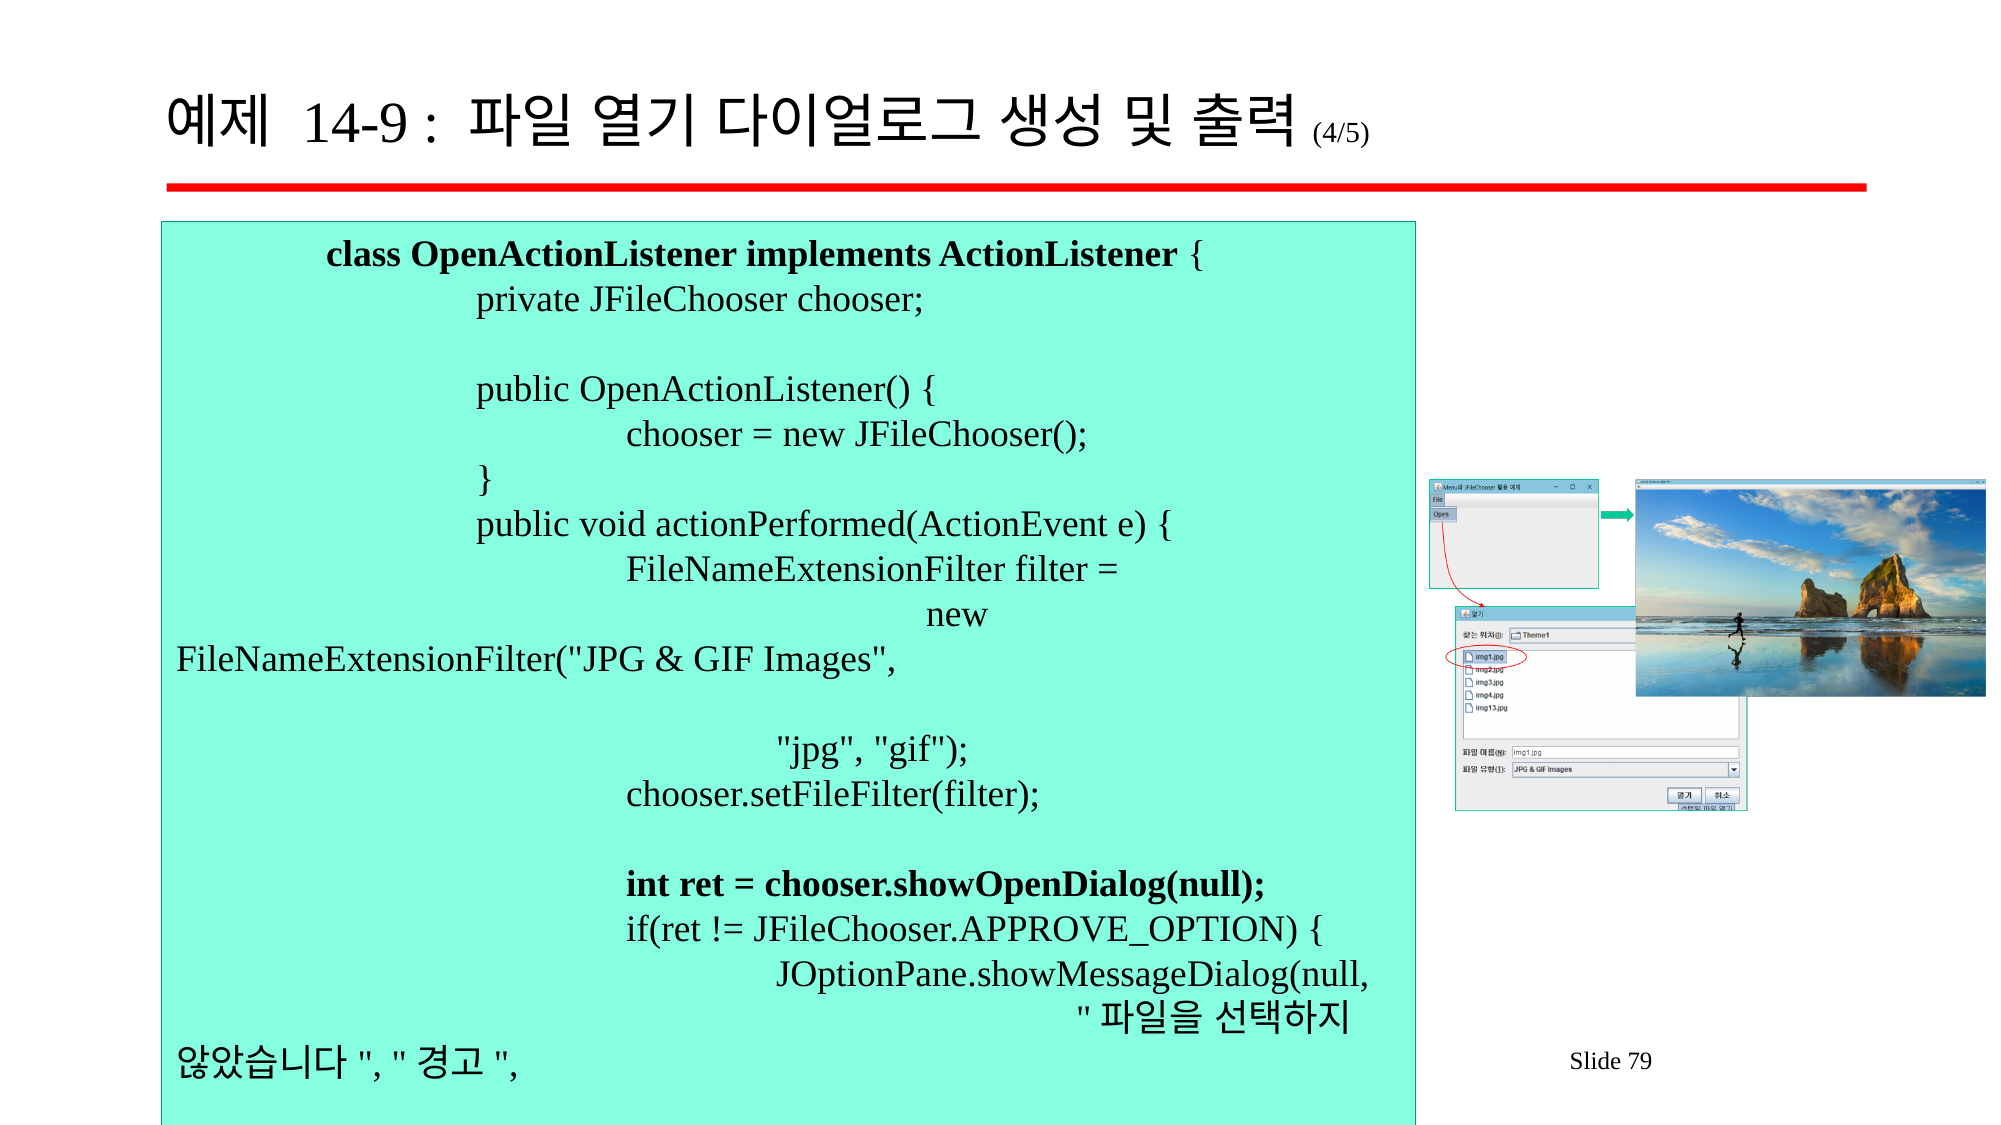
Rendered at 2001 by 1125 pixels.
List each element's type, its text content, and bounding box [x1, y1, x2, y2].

text_box class OpenActionListener implements ActionListener { private JFileChooser chooser; public OpenActionListener() { chooser = new JFileChooser(); } public void actionPerformed(ActionEvent e) { FileNameExtensionFilter filter = new FileNameExtensionFilter("JPG & GIF Images", "jpg", "gif"); chooser.setFileFilter(filter); int ret = chooser.showOpenDialog(null); if(ret != JFileChooser.APPROVE_OPTION) { JOptionPane.showMessageDialog(null, "파일을 선택하지 않았습니다", "경고", JOptionPane.WARNING_MESSAGE); return; } [161, 221, 1416, 1125]
title 예제 14-9 : 파일 열기 다이얼로그 생성 및 출력(4/5) [150, 50, 1850, 188]
picture [1428, 479, 1986, 811]
